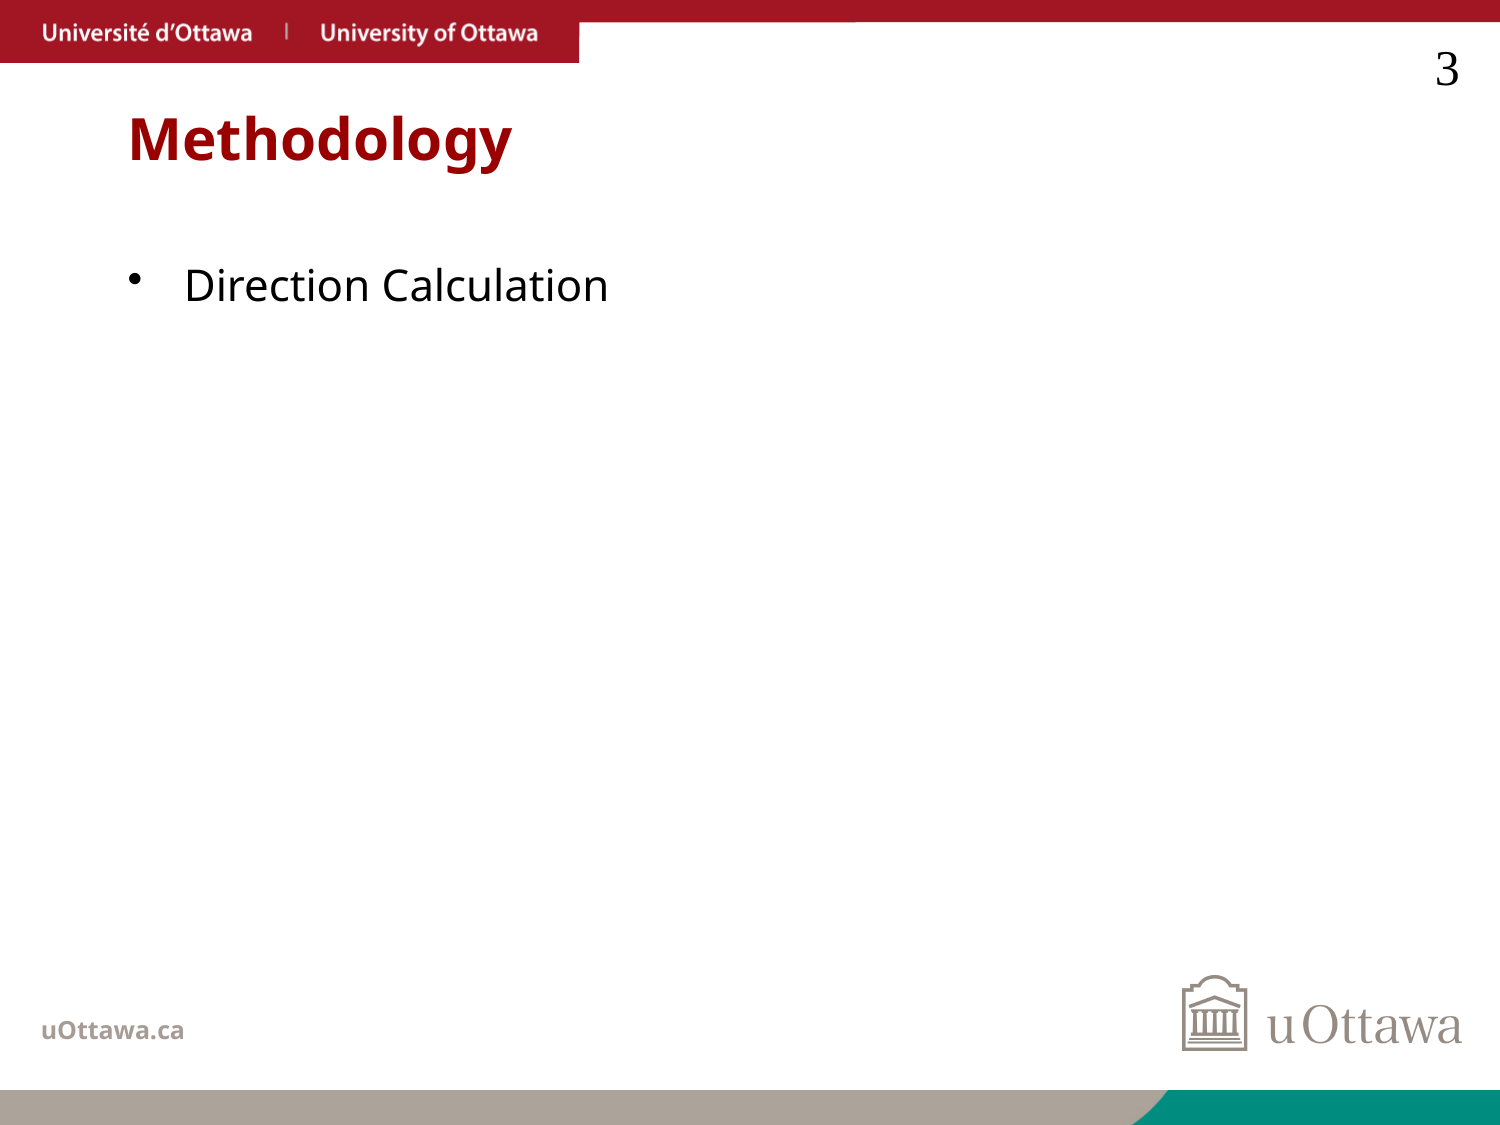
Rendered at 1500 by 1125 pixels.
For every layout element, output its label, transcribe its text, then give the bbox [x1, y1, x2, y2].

picture [0, 0, 1500, 63]
list Direction Calculation [112, 249, 1437, 884]
picture [1182, 975, 1462, 1051]
title Methodology [112, 62, 1188, 213]
text_box 3 [1419, 27, 1473, 103]
picture [0, 1090, 1500, 1125]
